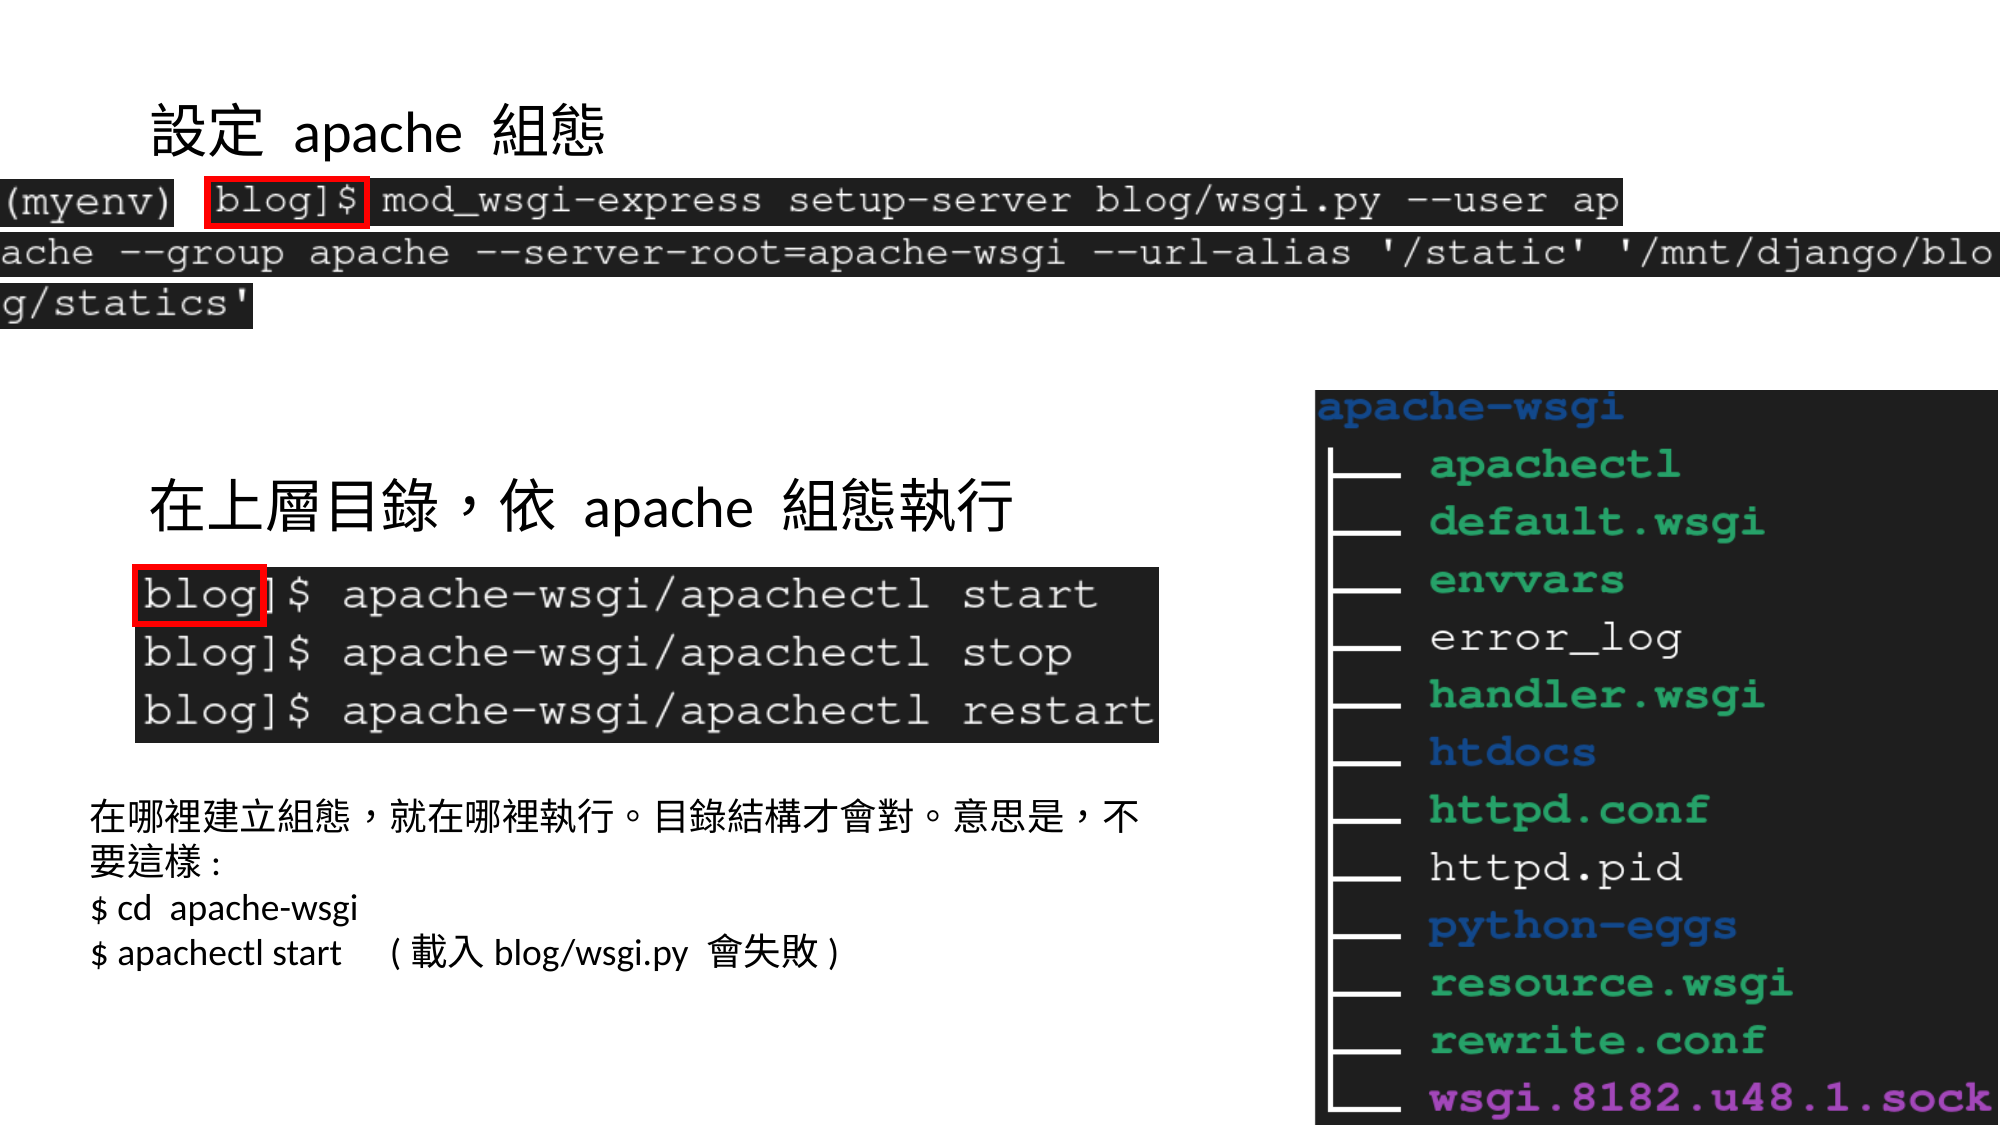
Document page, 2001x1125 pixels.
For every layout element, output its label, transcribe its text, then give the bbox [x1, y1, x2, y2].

text_box 在哪裡建立組態，就在哪裡執行。目錄結構才會對。意思是，不要這樣: $ cd apache-wsgi $ apachectl start (載入blog/wsgi.py 會失敗) [75, 785, 1159, 981]
picture [0, 232, 2000, 277]
picture [1314, 390, 1998, 1125]
picture [134, 567, 1159, 743]
text_box [206, 178, 368, 227]
picture [210, 178, 1623, 226]
picture [0, 283, 253, 329]
picture [0, 179, 174, 227]
text_box 設定 apache 組態 [134, 86, 937, 172]
text_box 在上層目錄，依 apache 組態執行 [134, 461, 1076, 547]
